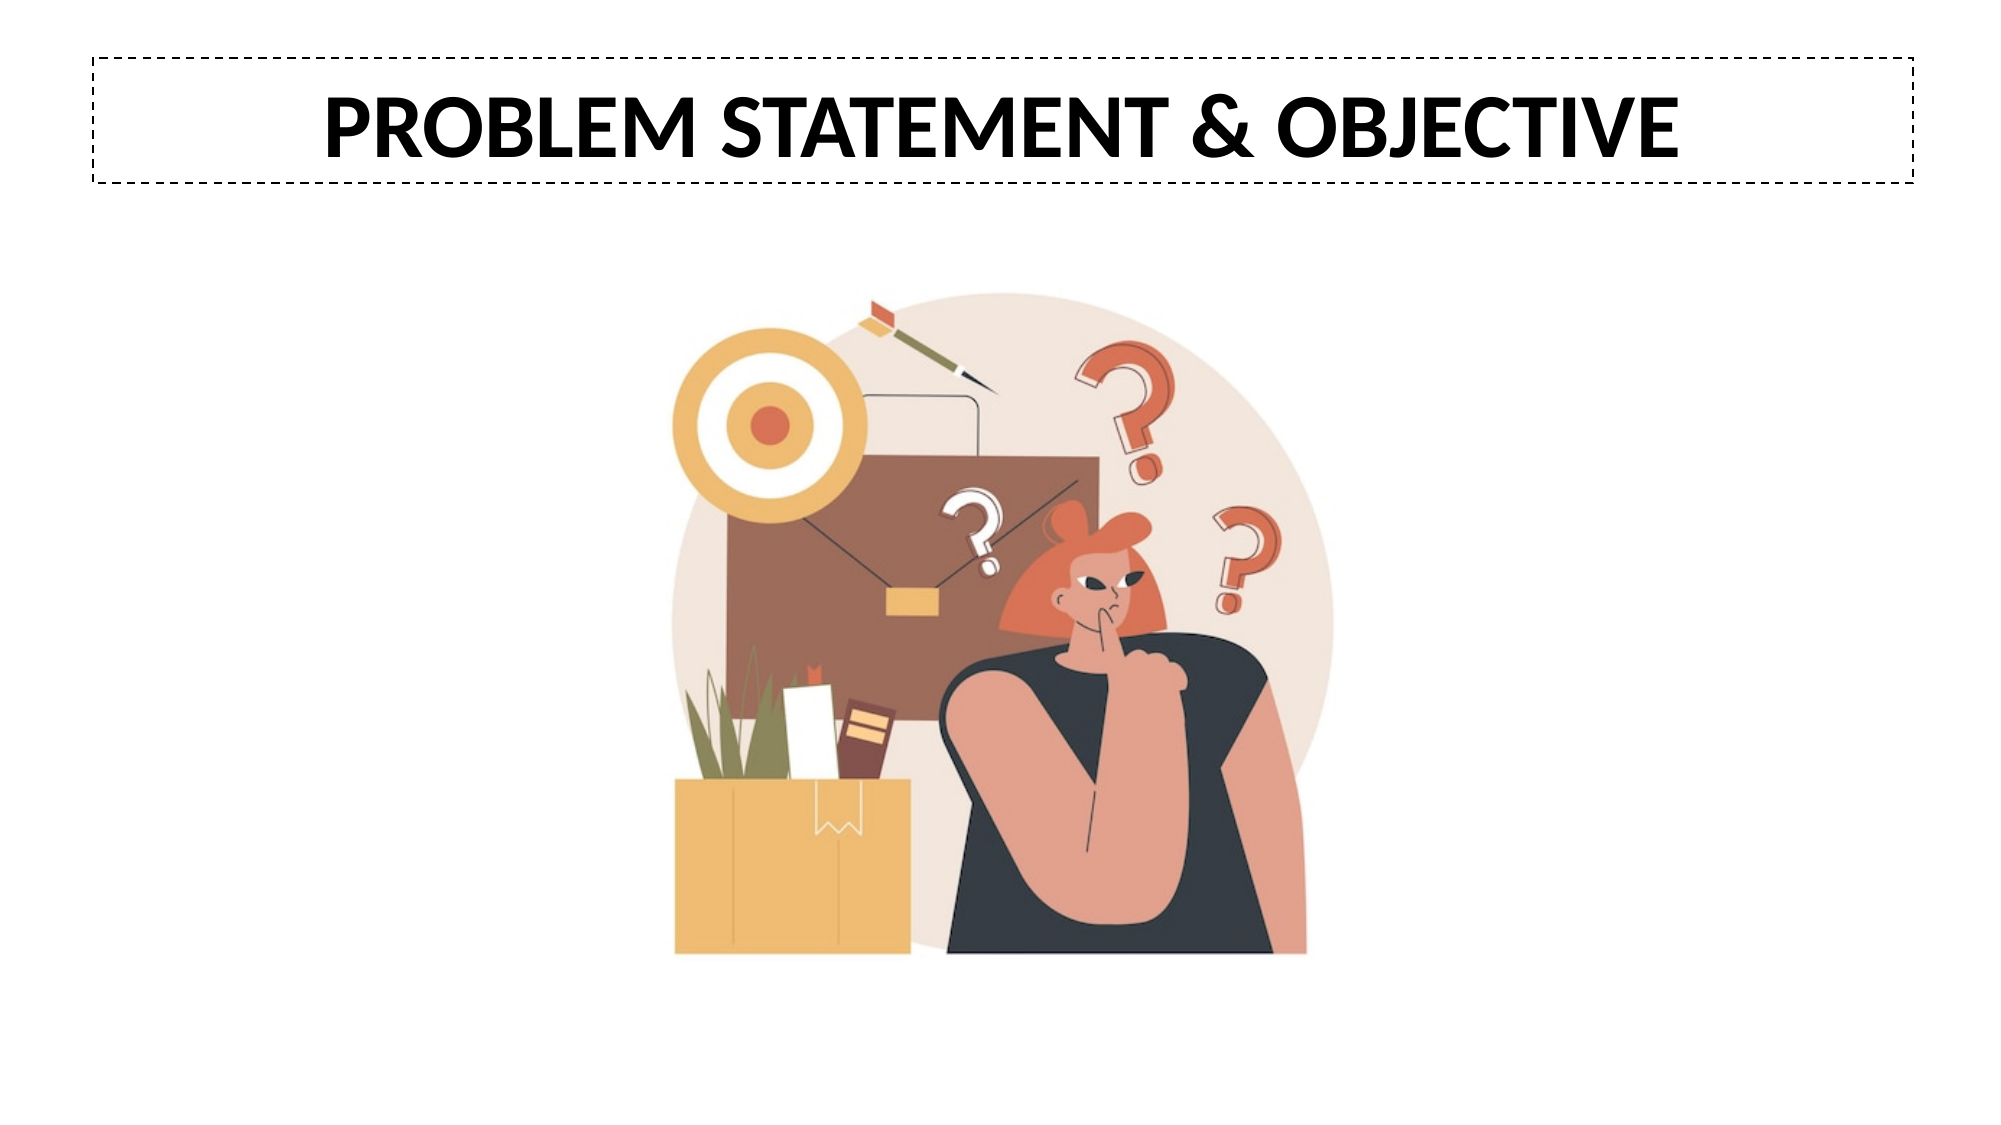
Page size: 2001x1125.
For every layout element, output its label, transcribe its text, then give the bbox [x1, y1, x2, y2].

text_box PROBLEM STATEMENT & OBJECTIVE [92, 57, 1914, 184]
picture [551, 172, 1455, 1076]
